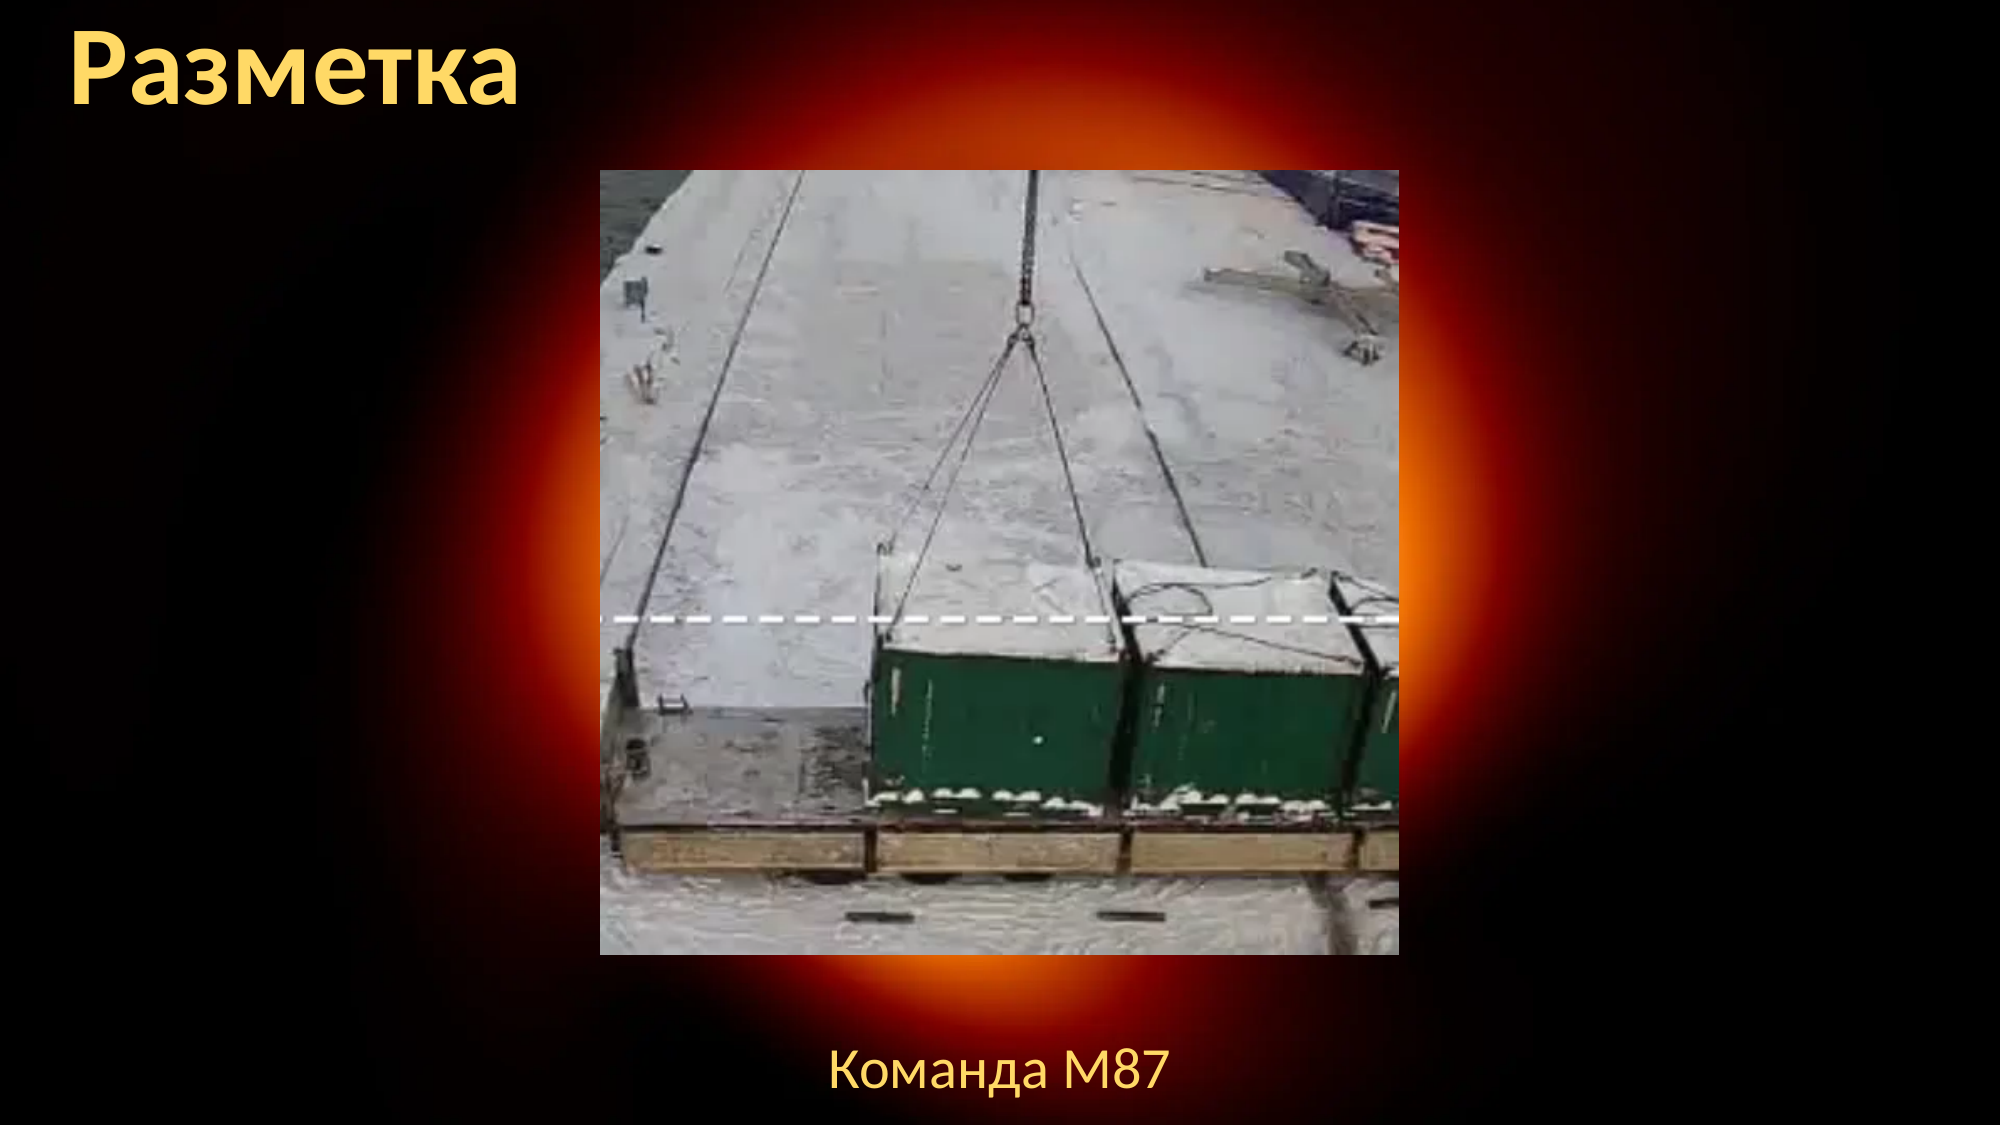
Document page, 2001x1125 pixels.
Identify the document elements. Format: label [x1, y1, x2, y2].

list [0, 0, 2000, 1125]
text_box [599, 169, 1400, 956]
